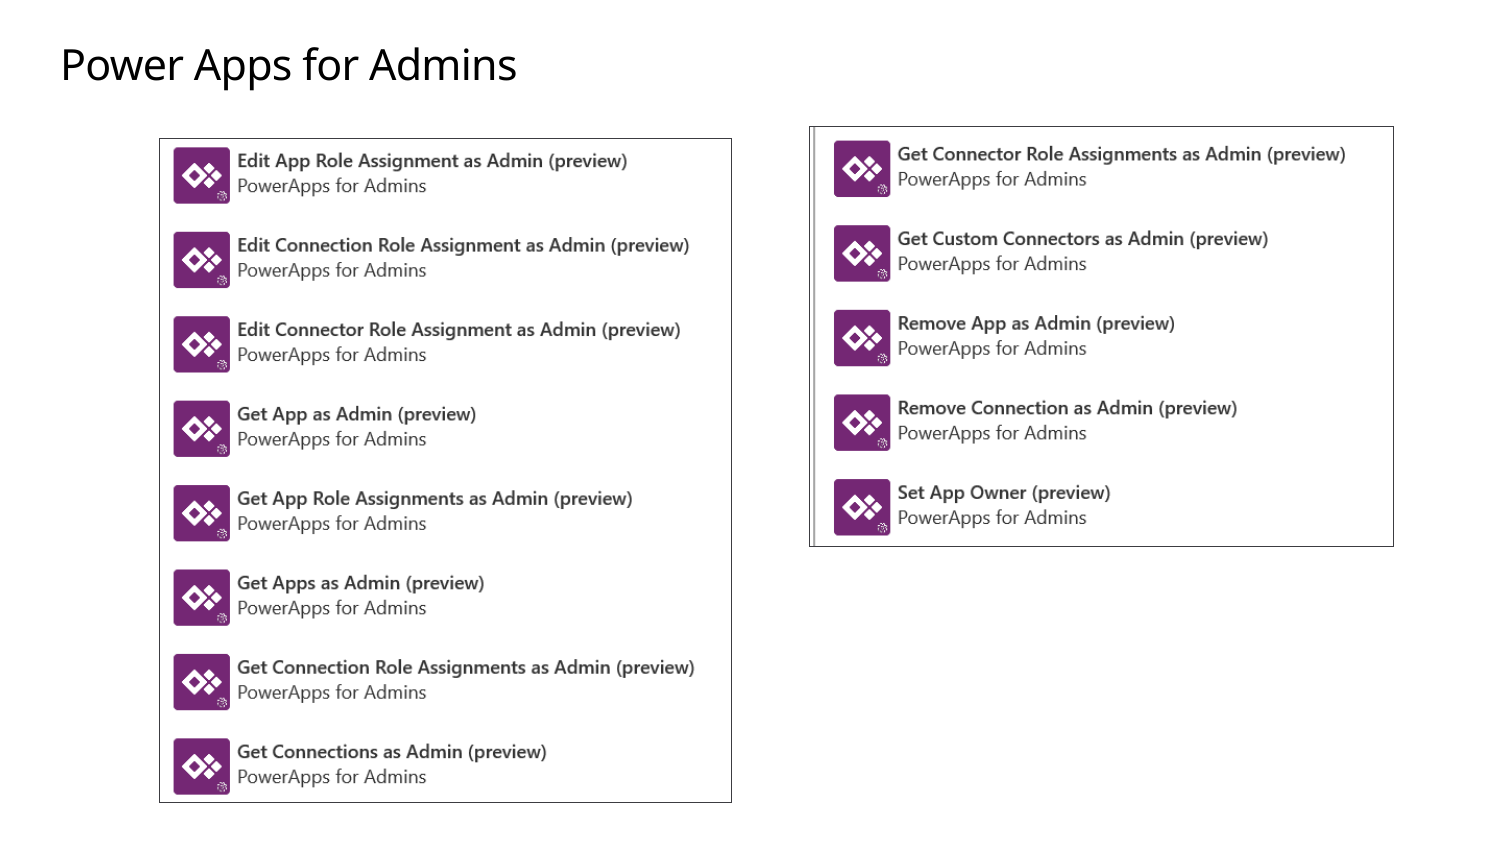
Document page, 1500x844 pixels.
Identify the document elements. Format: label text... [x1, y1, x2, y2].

picture [808, 126, 1394, 547]
title Power Apps for Admins [60, 28, 1450, 110]
picture [159, 138, 732, 804]
